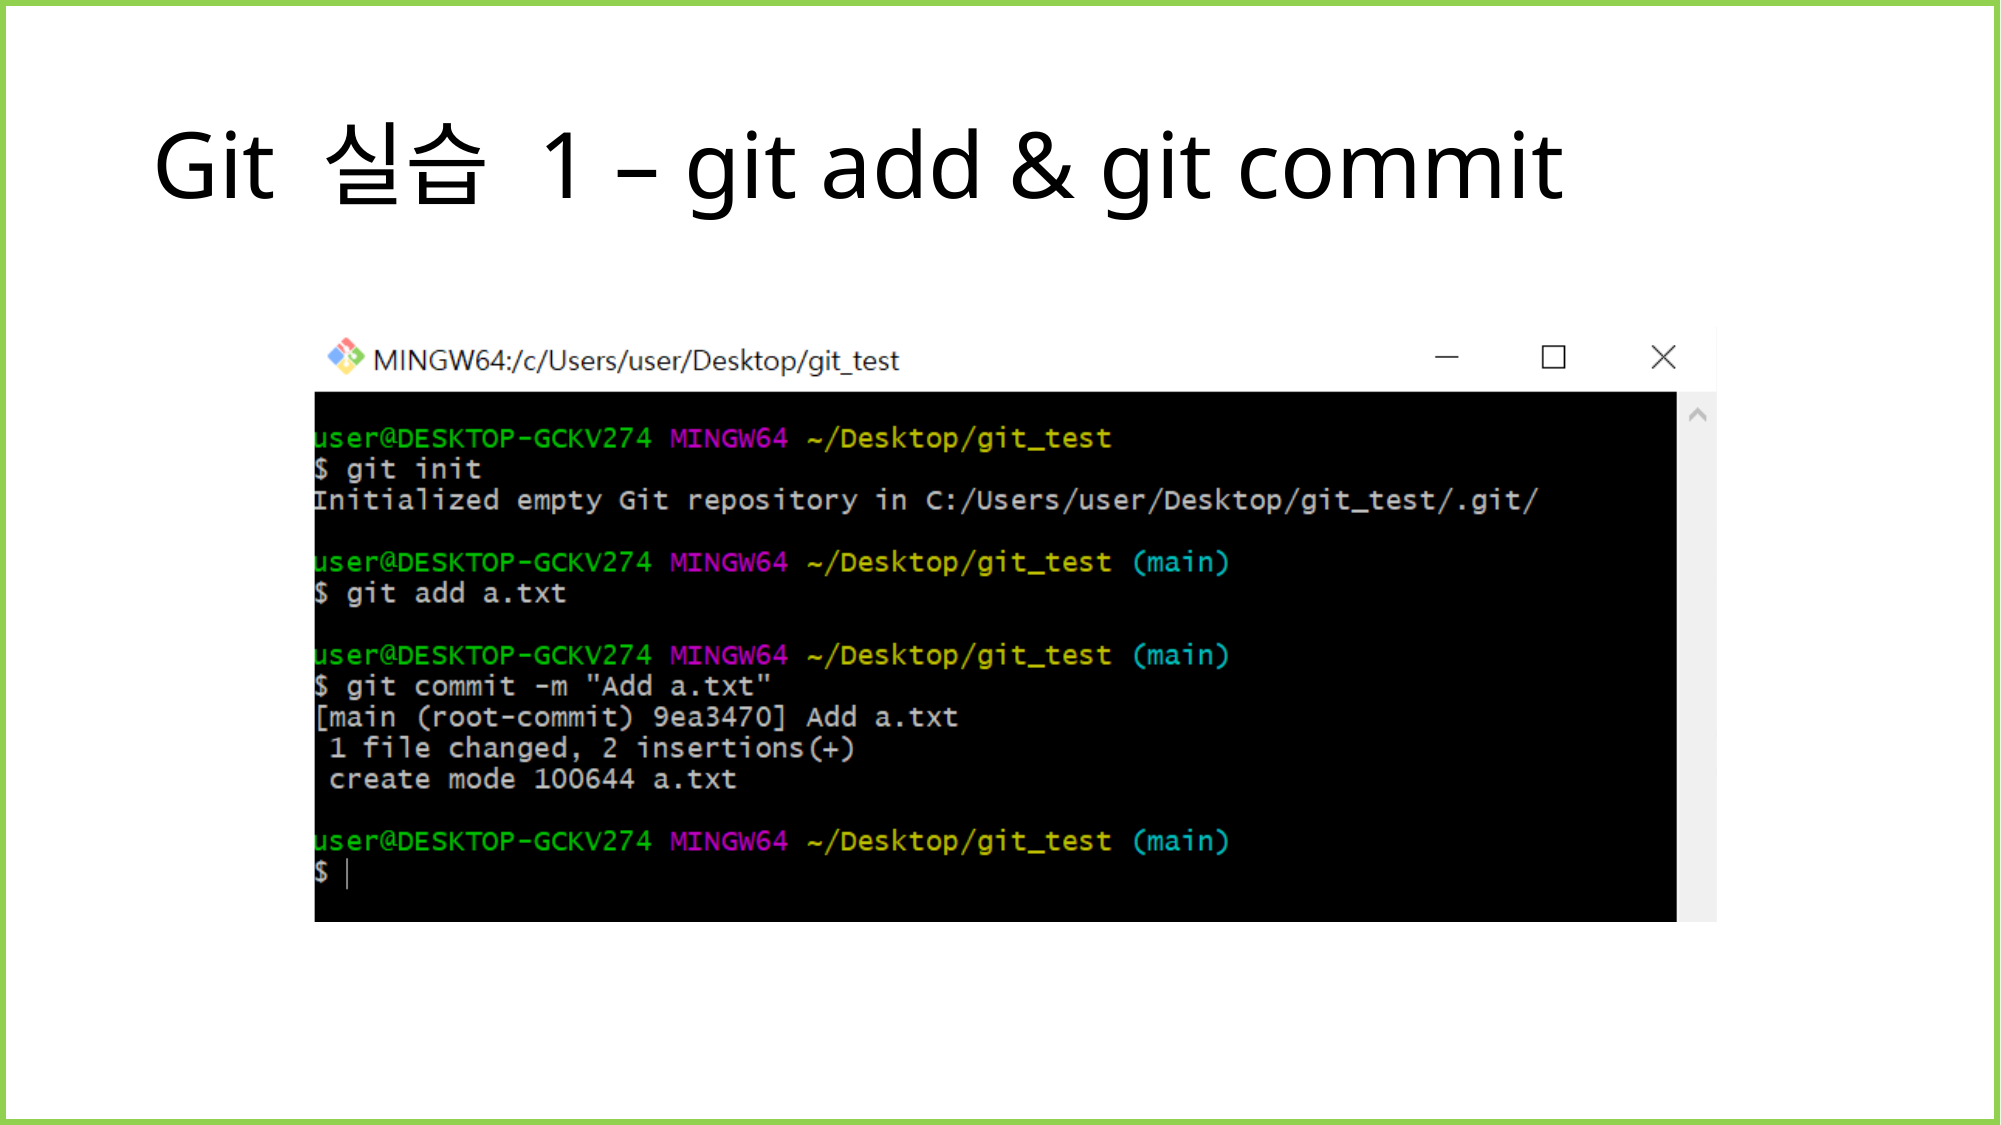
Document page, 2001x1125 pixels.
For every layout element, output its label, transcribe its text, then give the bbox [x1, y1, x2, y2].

title Git 실습 1 – git add & git commit [137, 59, 1863, 278]
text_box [314, 327, 1717, 922]
